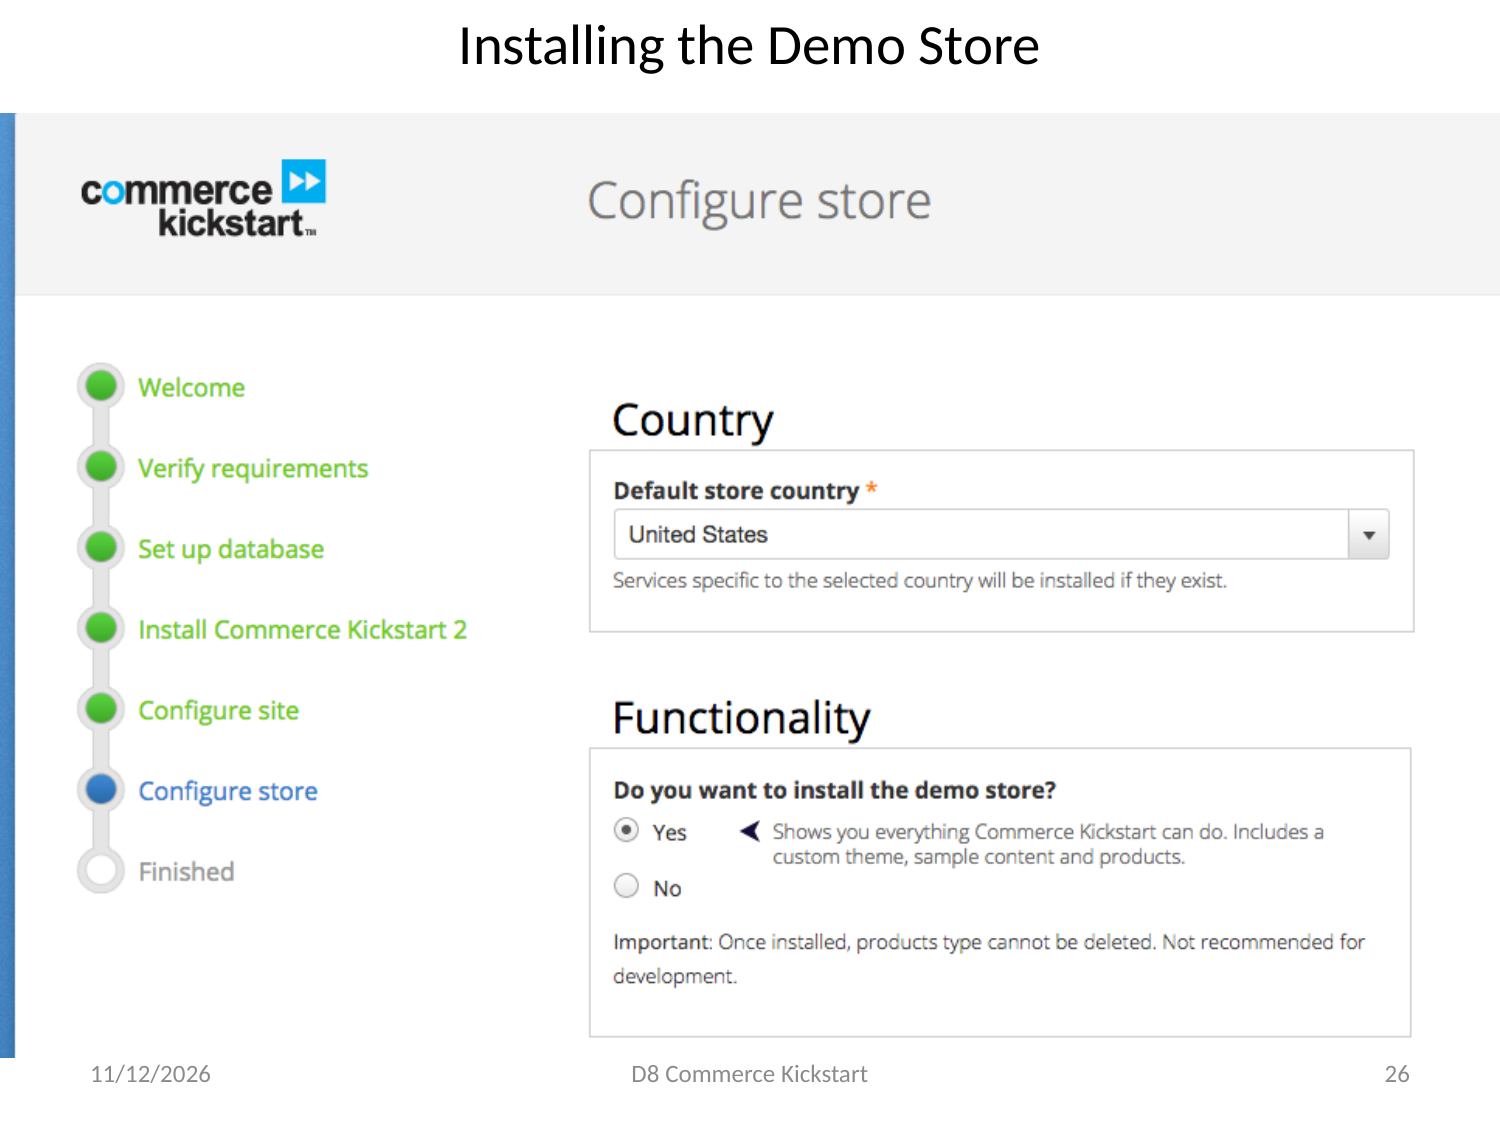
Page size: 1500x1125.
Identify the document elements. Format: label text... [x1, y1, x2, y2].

slide_number 26 [1074, 1067, 1425, 1103]
footer D8 Commerce Kickstart [512, 1067, 988, 1103]
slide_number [75, 1067, 425, 1103]
title Installing the Demo Store [0, 0, 1500, 84]
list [0, 113, 1500, 1059]
